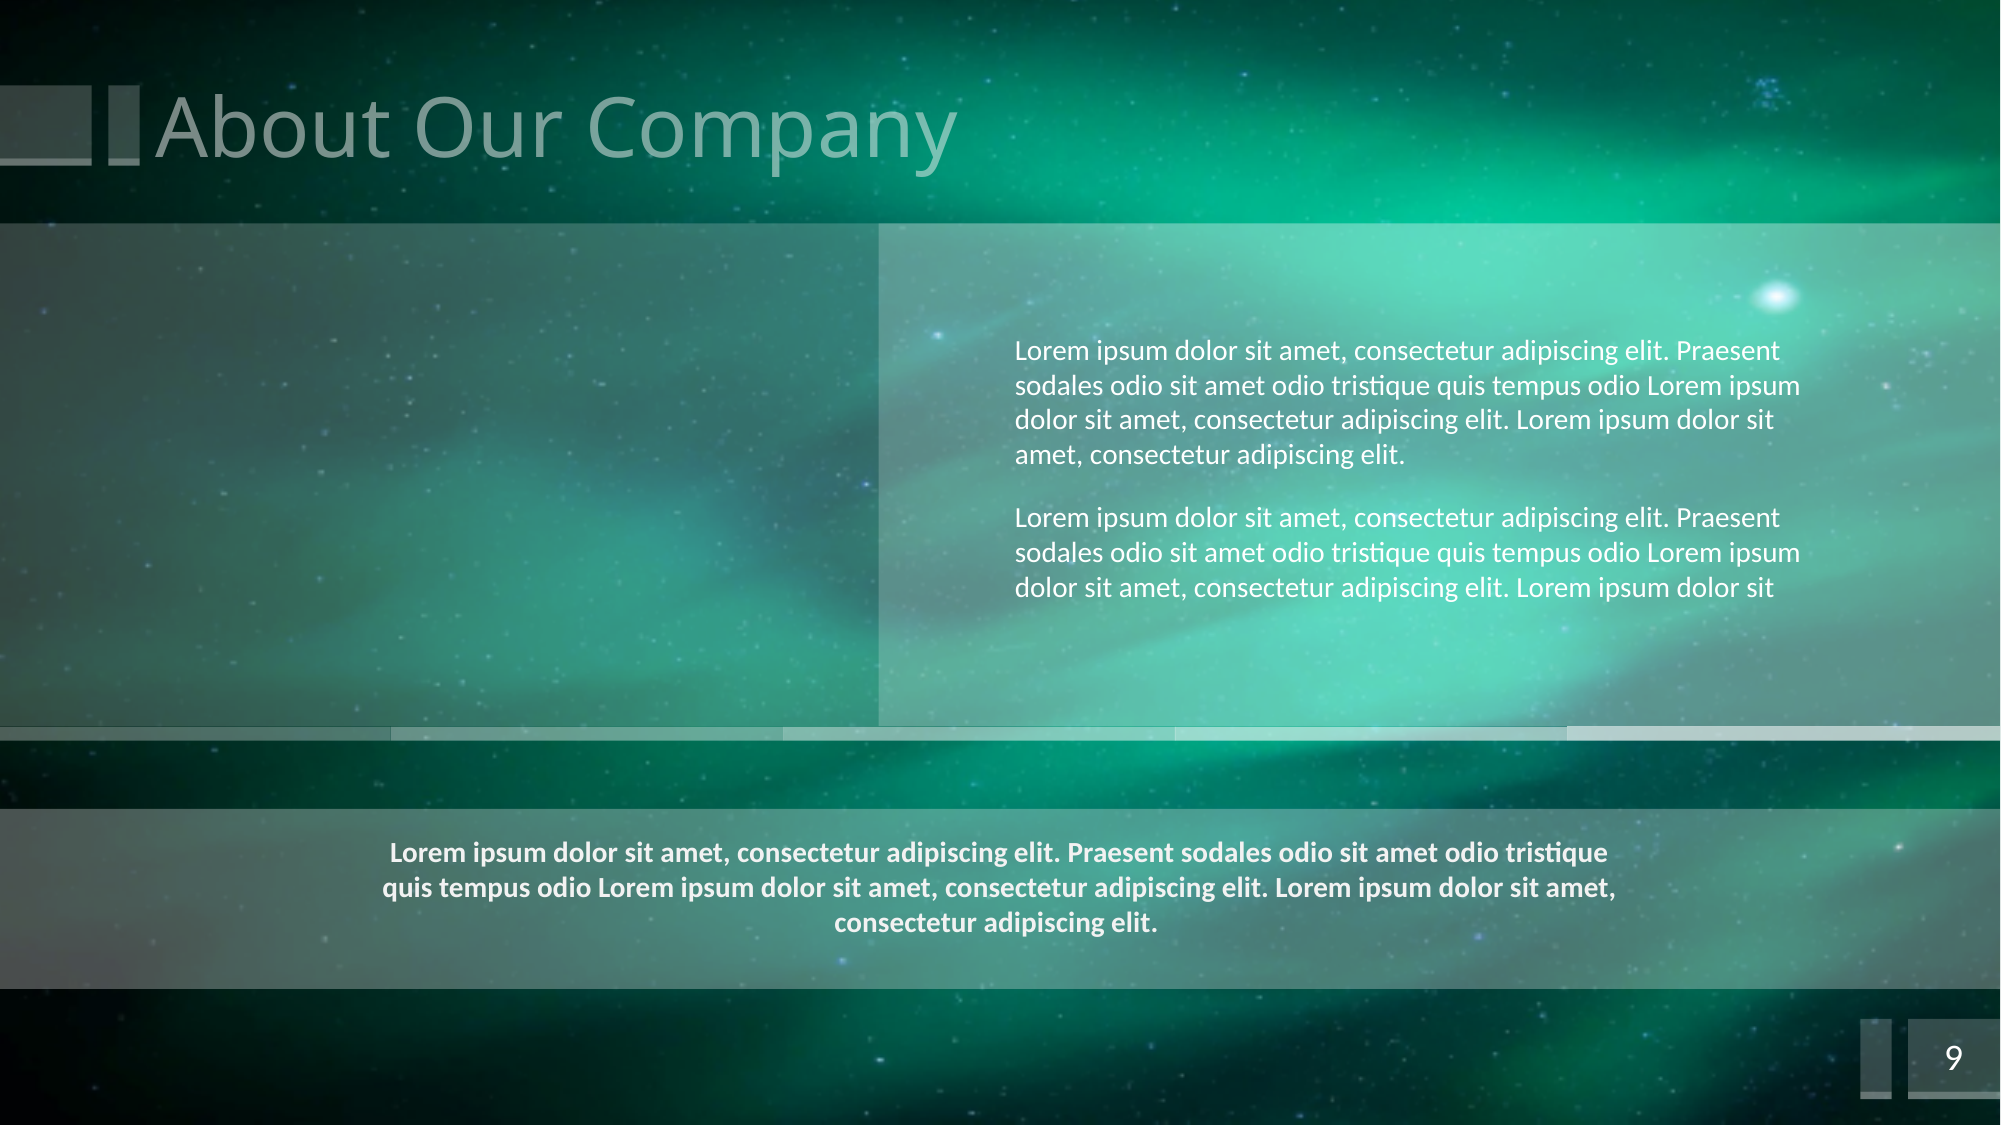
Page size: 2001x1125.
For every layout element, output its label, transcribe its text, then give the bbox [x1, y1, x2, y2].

text_box [877, 222, 2000, 726]
text_box Lorem ipsum dolor sit amet, consectetur adipiscing elit. Praesent sodales odio sit amet odio tristique quis tempus odio Lorem ipsum dolor sit amet, consectetur adipiscing elit. Lorem ipsum dolor sit [999, 491, 1863, 611]
picture [0, 0, 2001, 1125]
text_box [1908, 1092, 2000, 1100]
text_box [0, 726, 2000, 741]
text_box [0, 222, 877, 726]
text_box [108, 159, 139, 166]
title About Our Company [139, 81, 1875, 180]
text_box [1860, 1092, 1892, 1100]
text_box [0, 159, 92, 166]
text_box Lorem ipsum dolor sit amet, consectetur adipiscing elit. Praesent sodales odio sit amet odio tristique quis tempus odio Lorem ipsum dolor sit amet, consectetur adipiscing elit. Lorem ipsum dolor sit amet, consectetur adipiscing elit. [349, 826, 1651, 946]
text_box Lorem ipsum dolor sit amet, consectetur adipiscing elit. Praesent sodales odio sit amet odio tristique quis tempus odio Lorem ipsum dolor sit amet, consectetur adipiscing elit. Lorem ipsum dolor sit amet, consectetur adipiscing elit. [999, 323, 1863, 478]
text_box [0, 808, 2000, 990]
